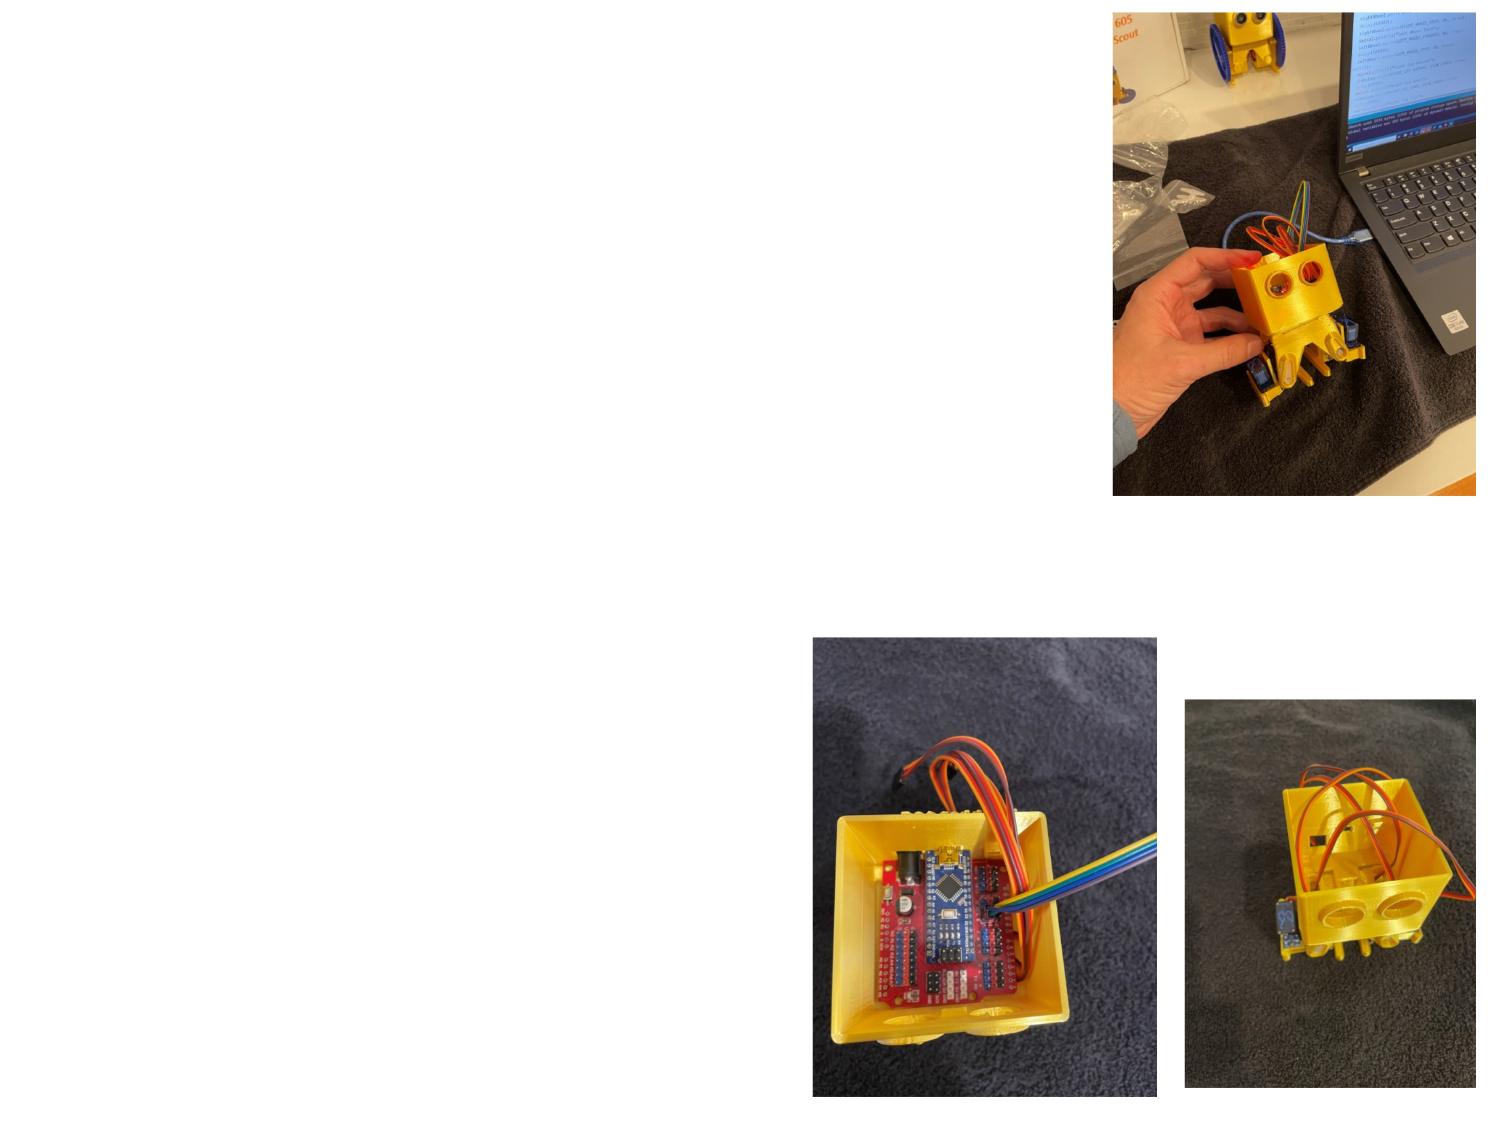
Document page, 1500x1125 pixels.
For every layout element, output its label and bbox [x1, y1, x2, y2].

picture [754, 638, 1500, 1096]
picture [1051, 13, 1500, 495]
